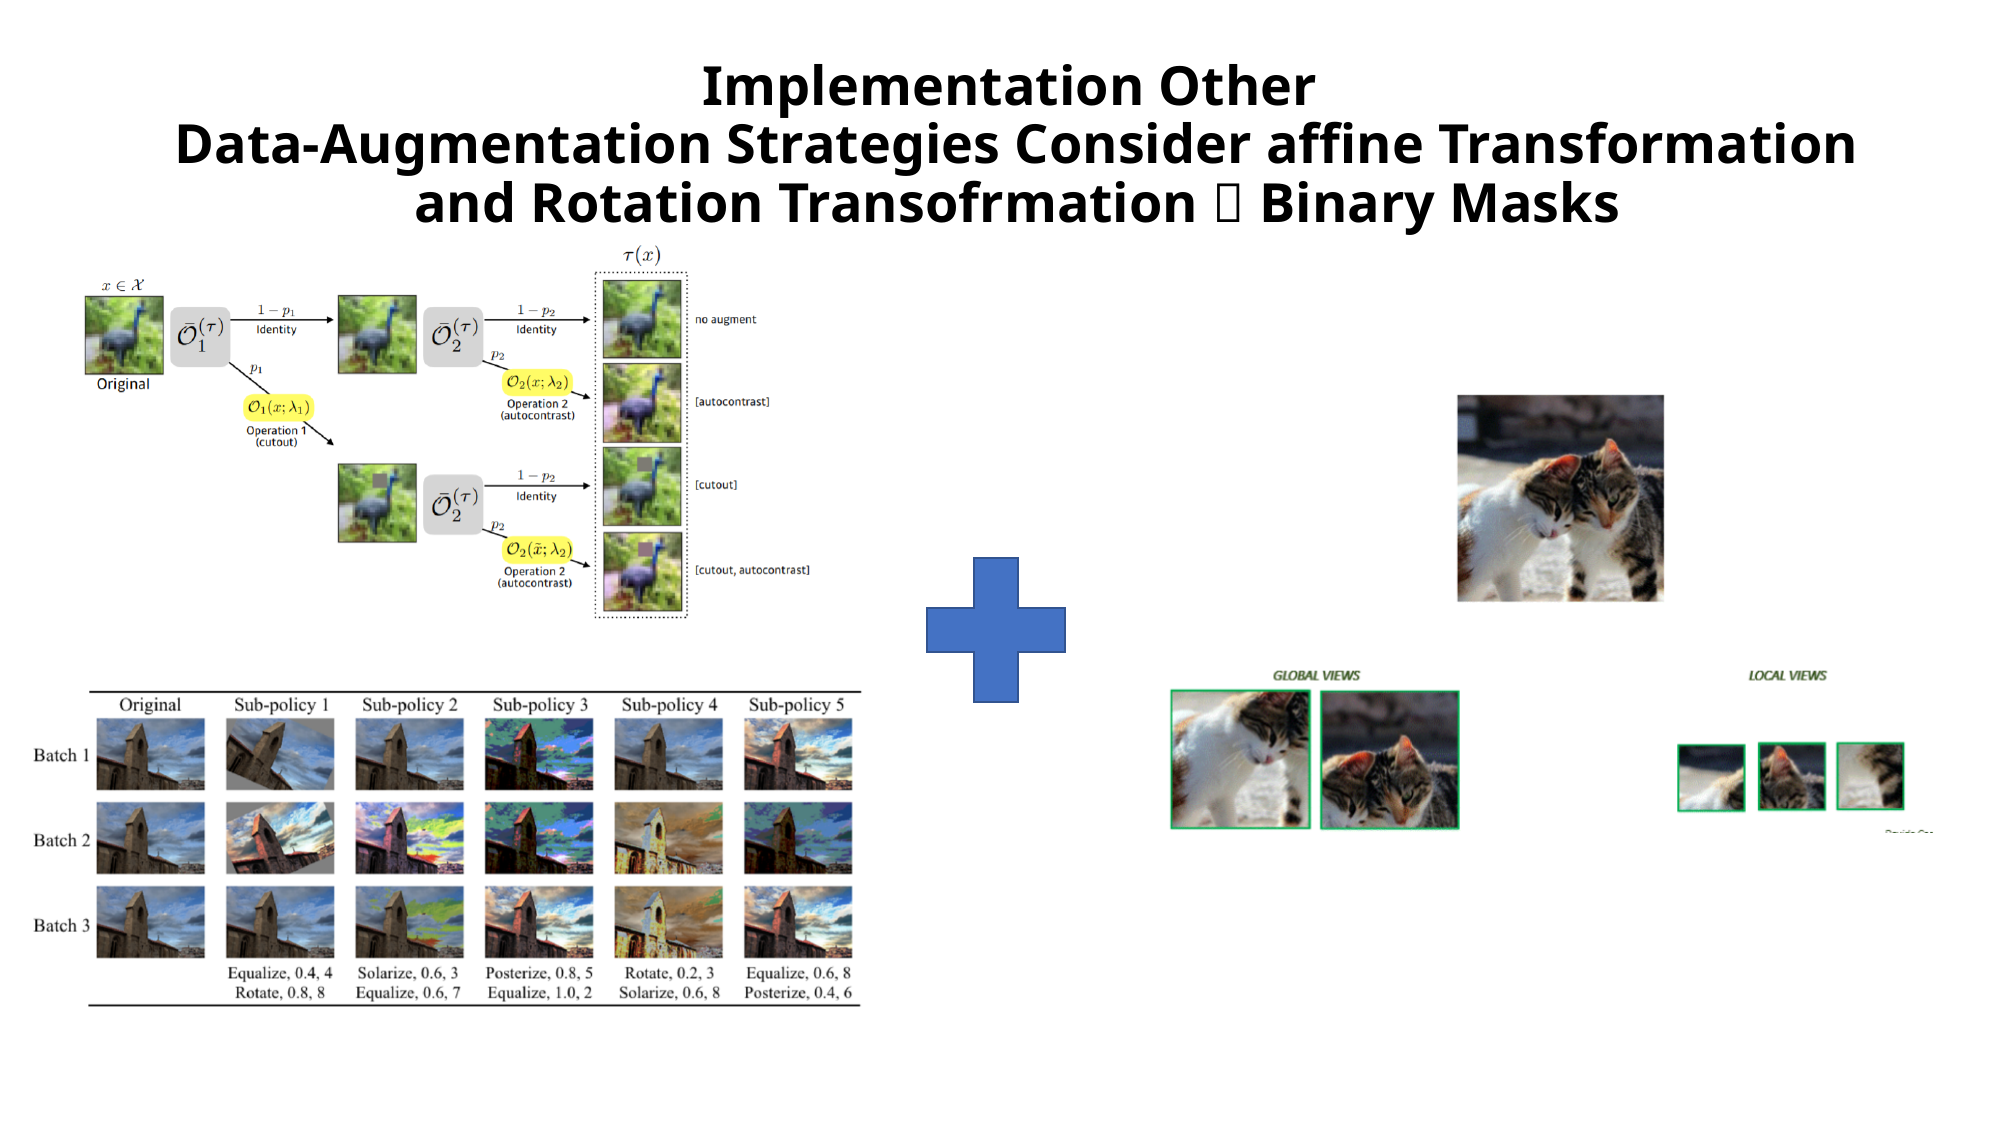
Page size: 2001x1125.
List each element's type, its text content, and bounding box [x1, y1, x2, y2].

text_box Implementation Other Data-Augmentation Strategies Consider affine Transformation and Rotation Transofrmation  Binary Masks [154, 31, 1880, 261]
text_box [926, 557, 1066, 703]
picture [1123, 364, 1934, 833]
picture [0, 235, 857, 637]
picture [0, 663, 882, 1019]
